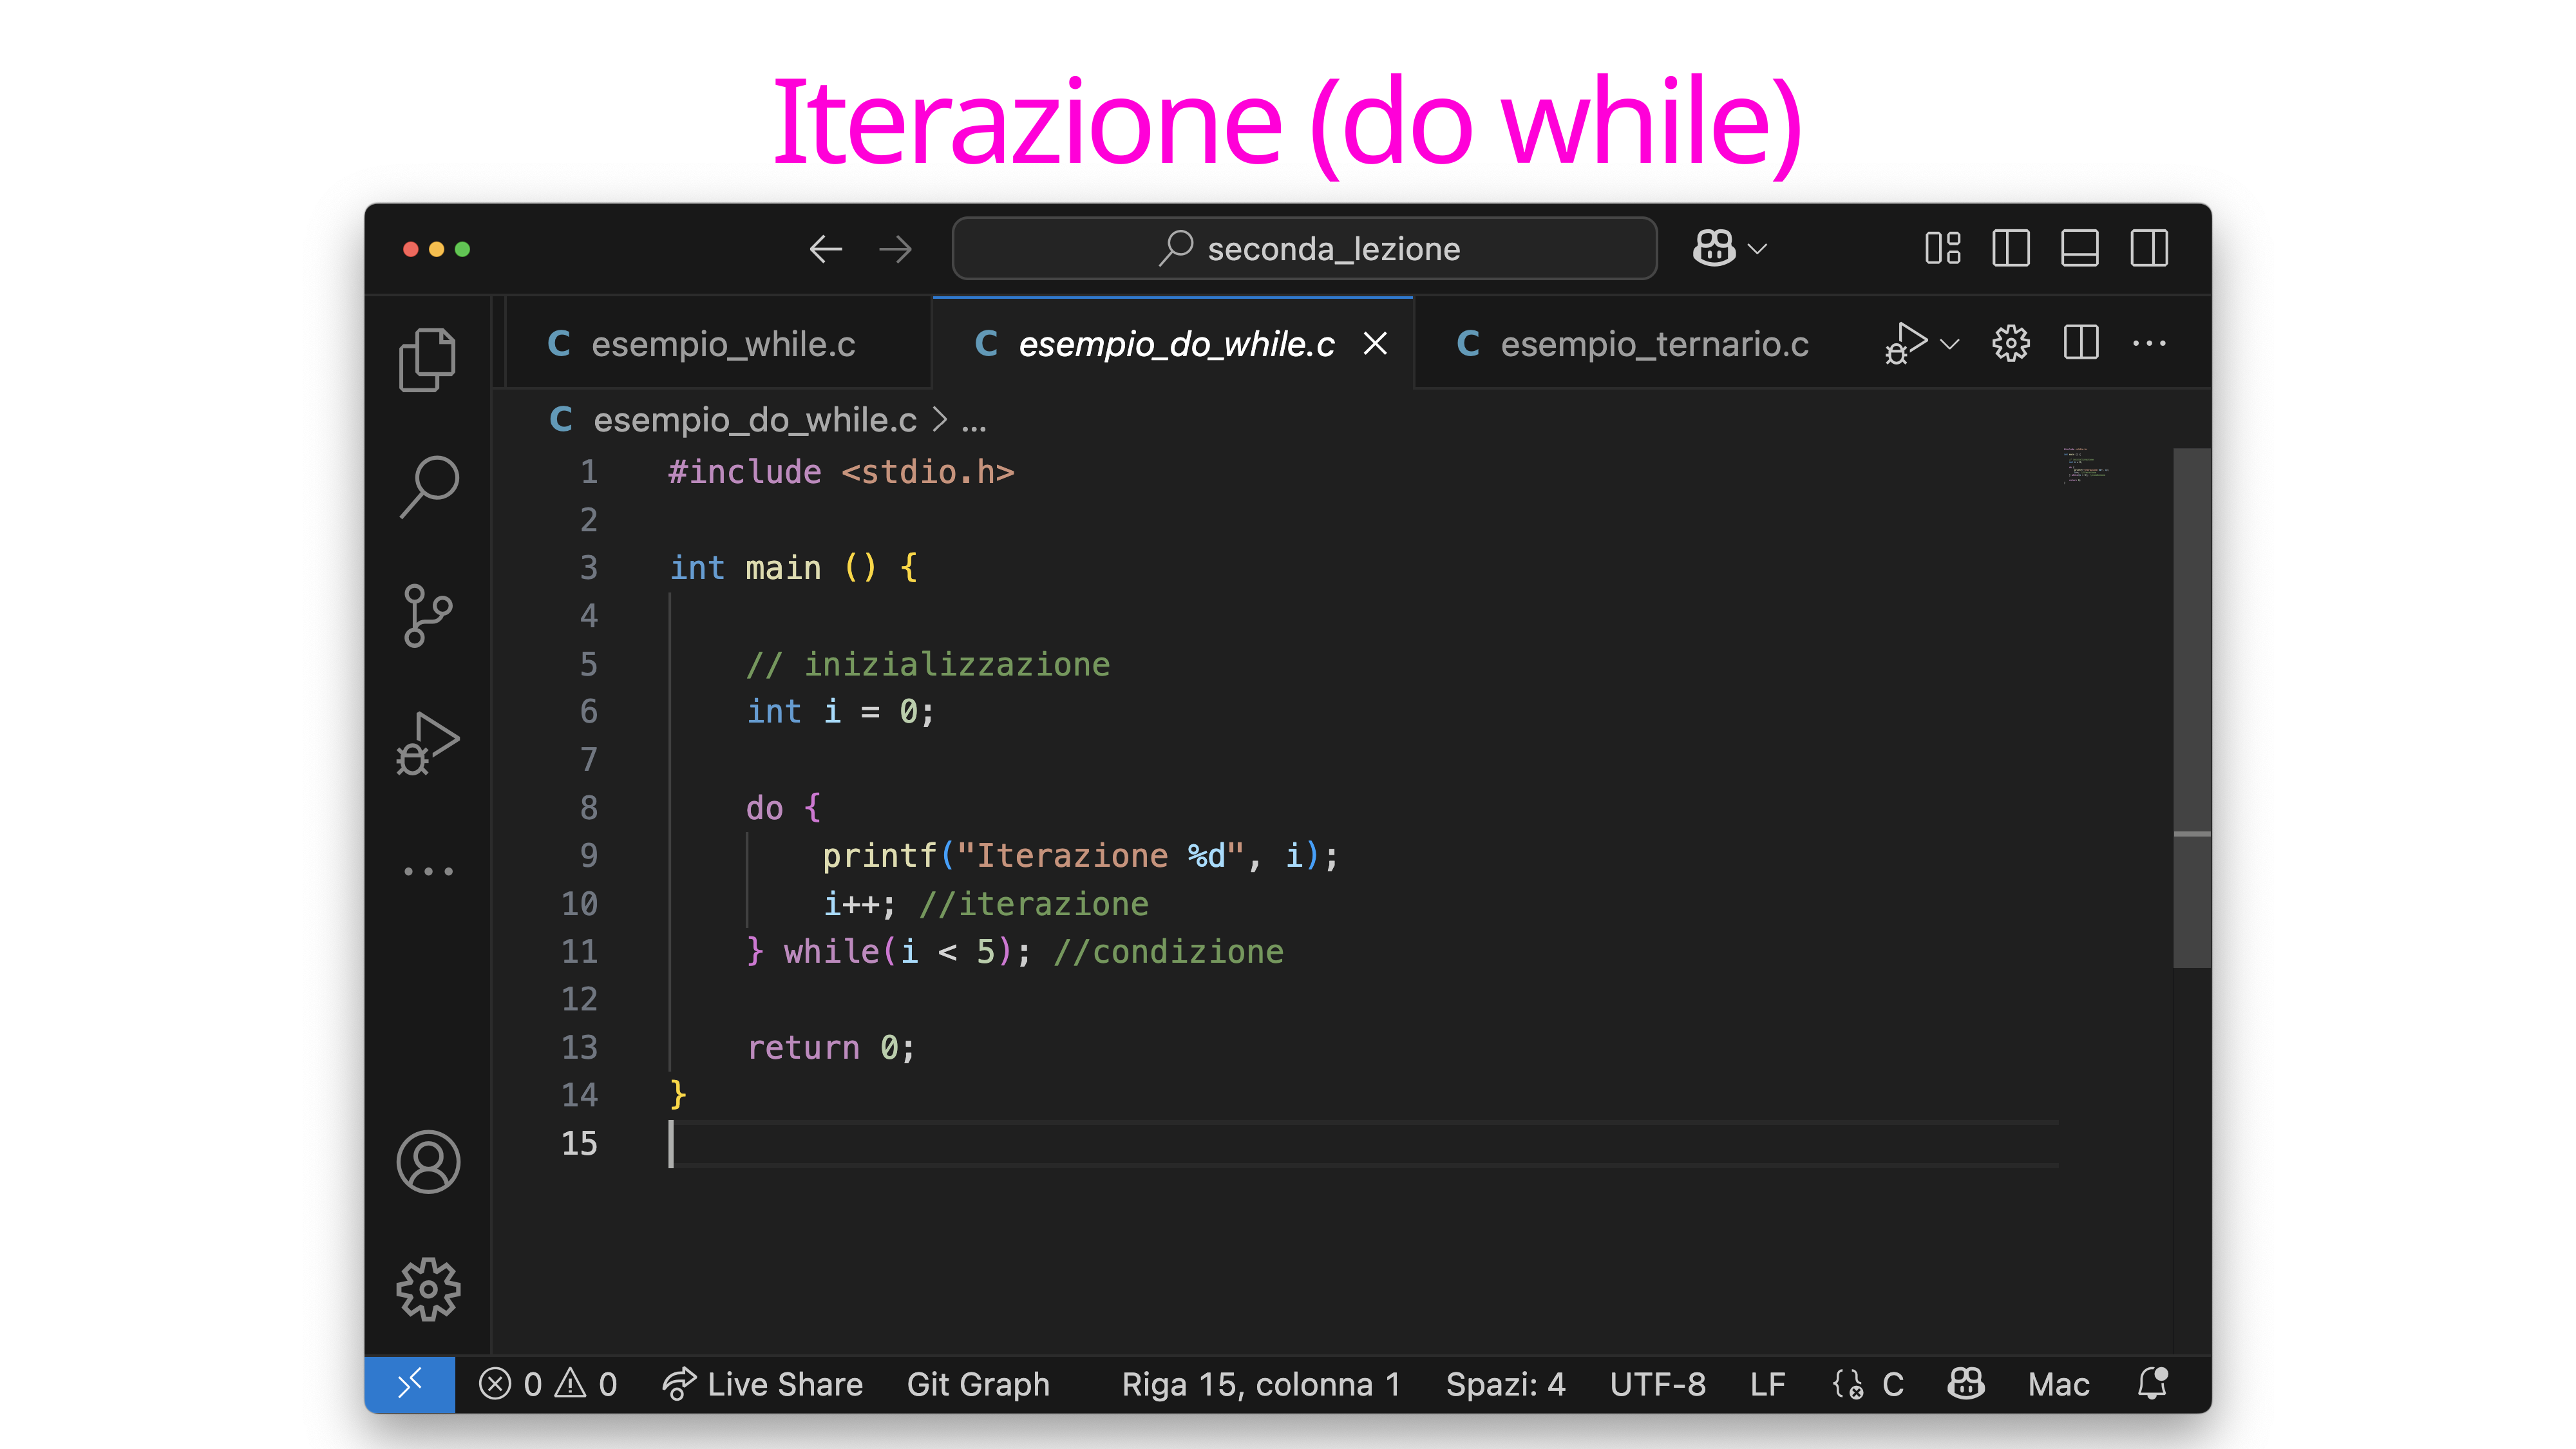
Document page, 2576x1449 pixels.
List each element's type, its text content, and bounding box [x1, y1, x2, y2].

title Iterazione (do while) [133, 0, 2443, 194]
picture [292, 154, 2284, 1449]
